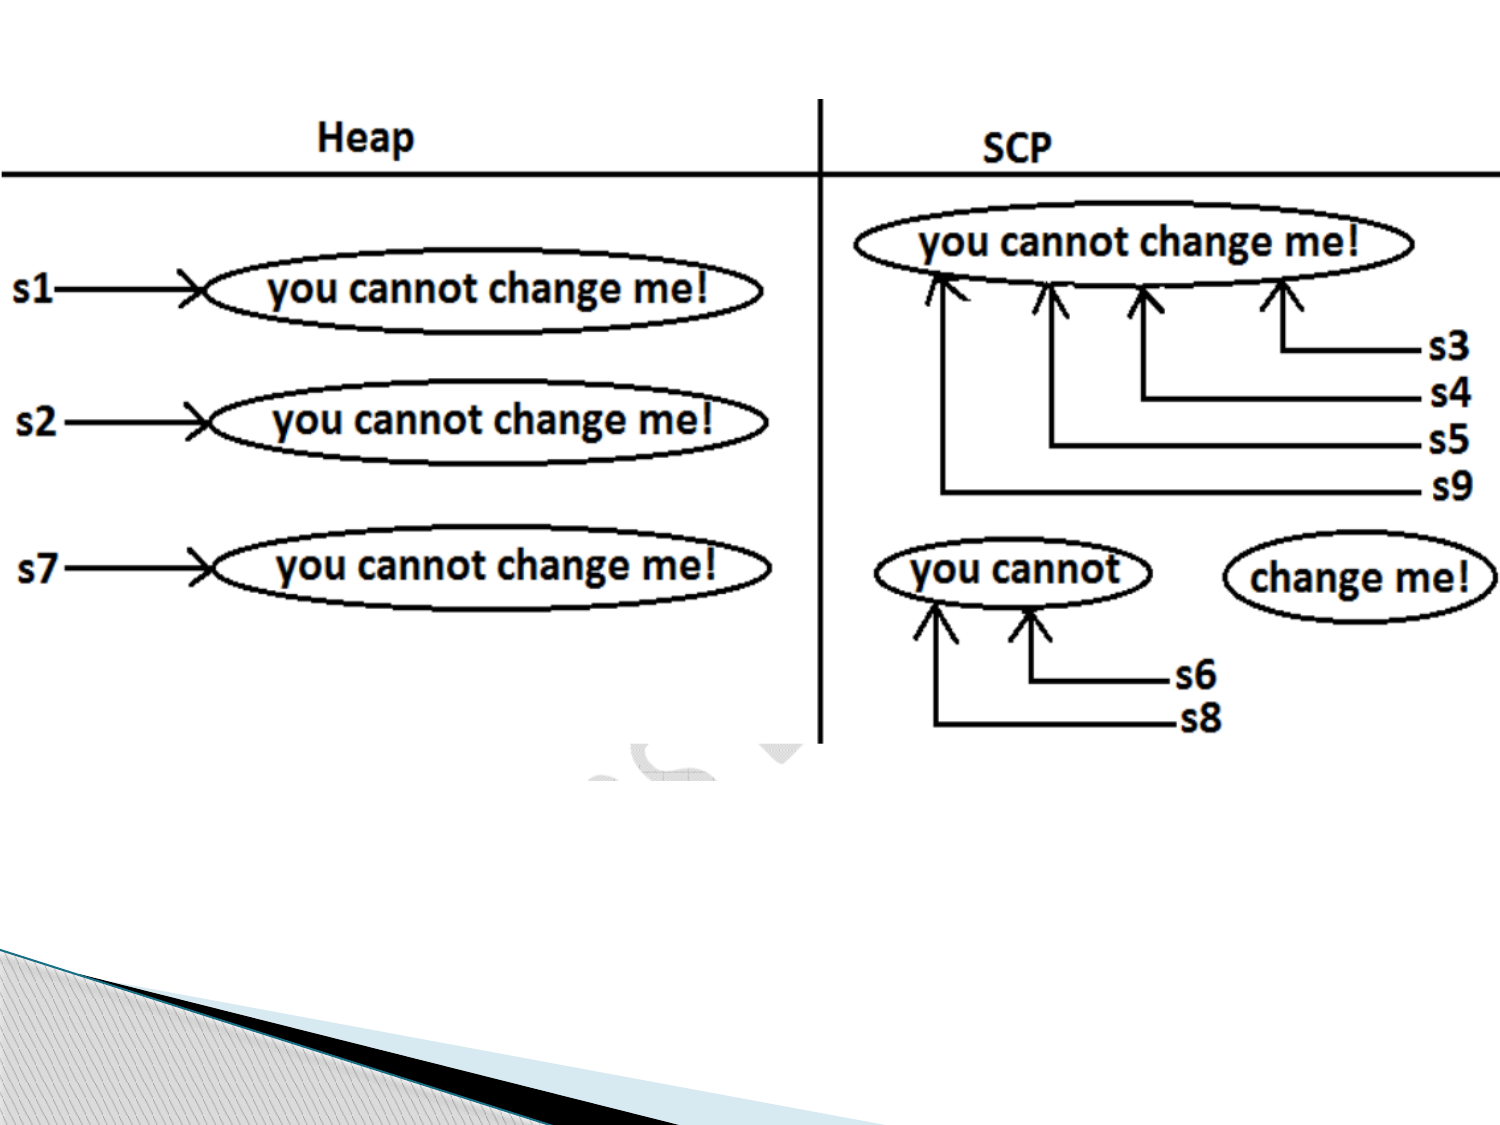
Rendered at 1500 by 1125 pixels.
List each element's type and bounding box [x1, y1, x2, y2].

list [0, 99, 1500, 781]
